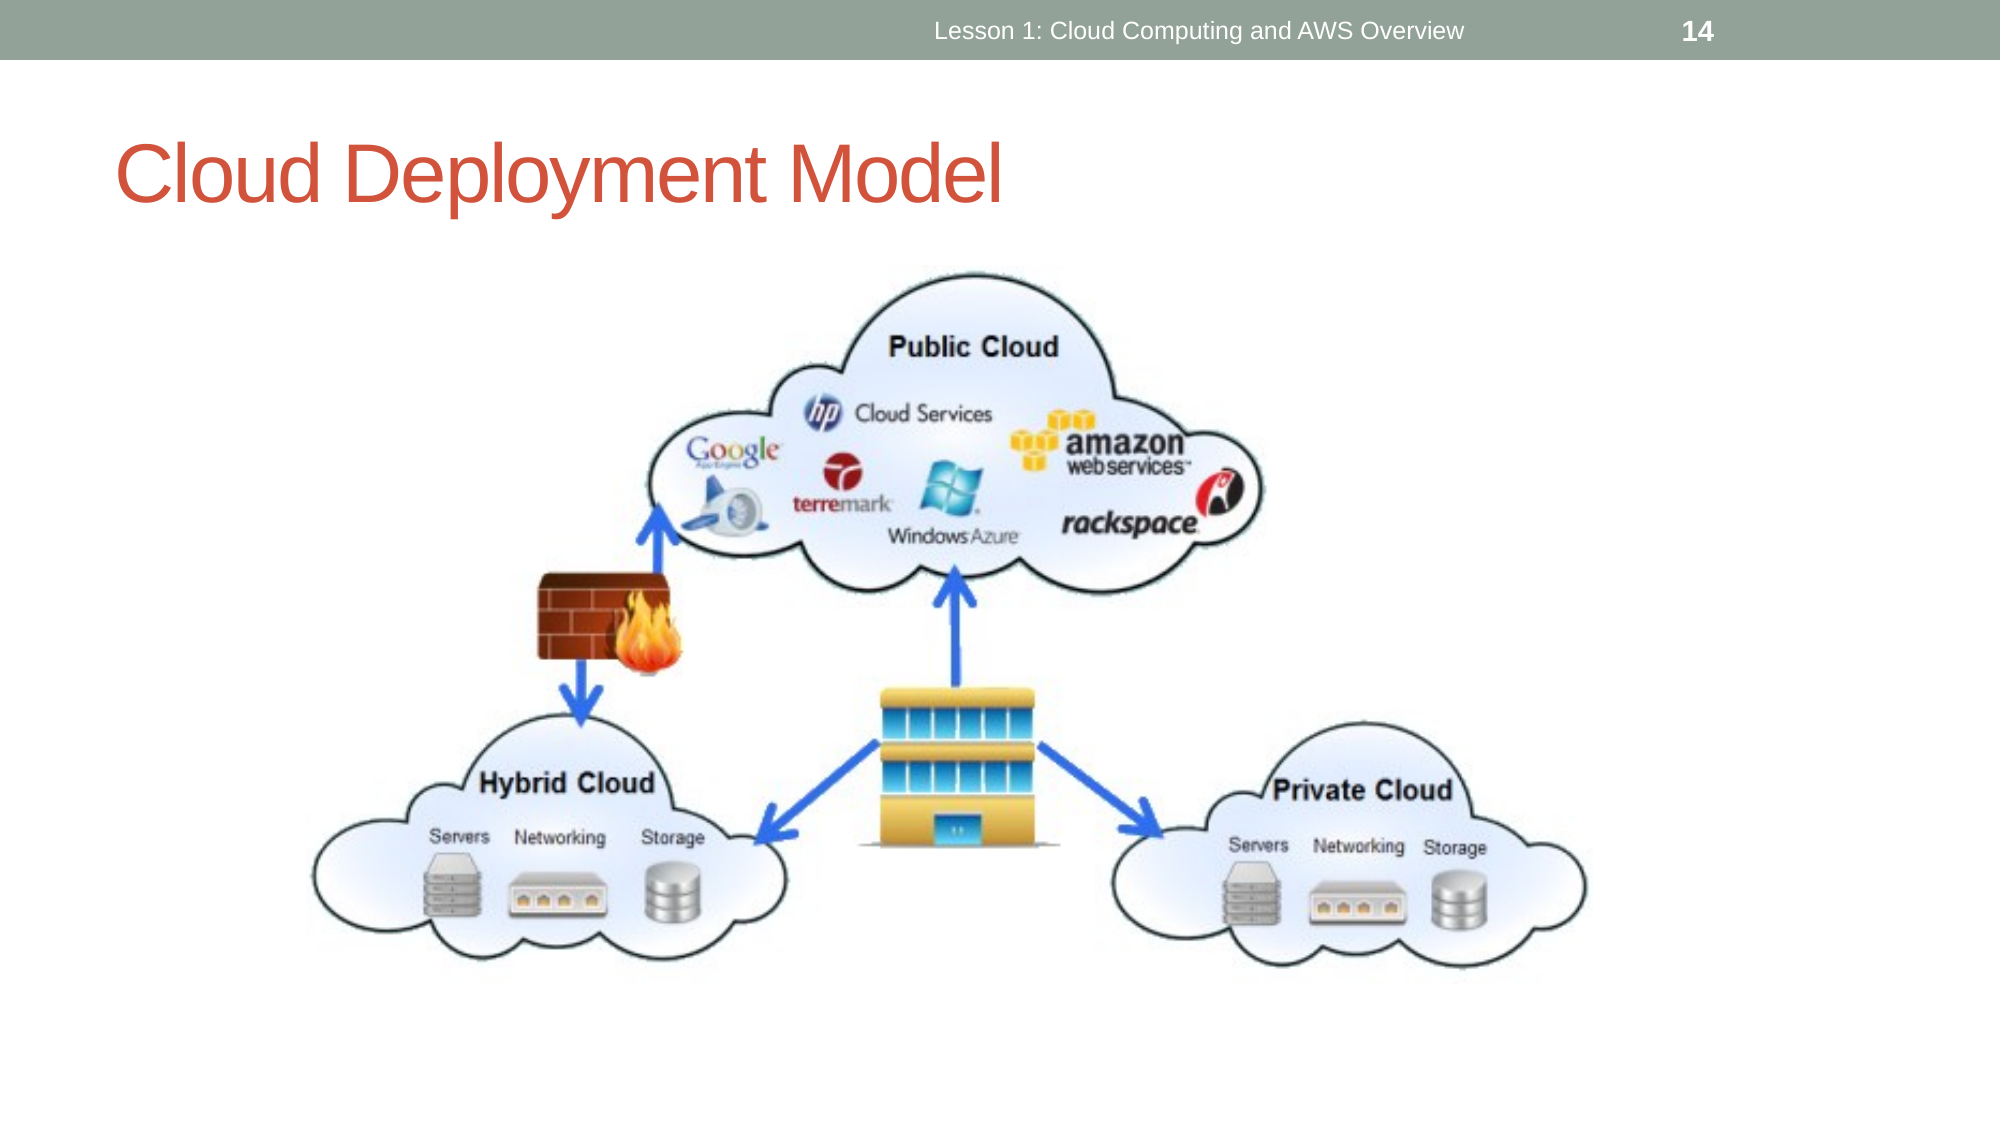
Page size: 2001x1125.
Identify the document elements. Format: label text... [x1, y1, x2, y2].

slide_number 14 [1666, 3, 1900, 57]
title Cloud Deployment Model [99, 87, 1900, 250]
footer Lesson 1: Cloud Computing and AWS Overview [750, 3, 1650, 57]
picture [305, 265, 1594, 985]
